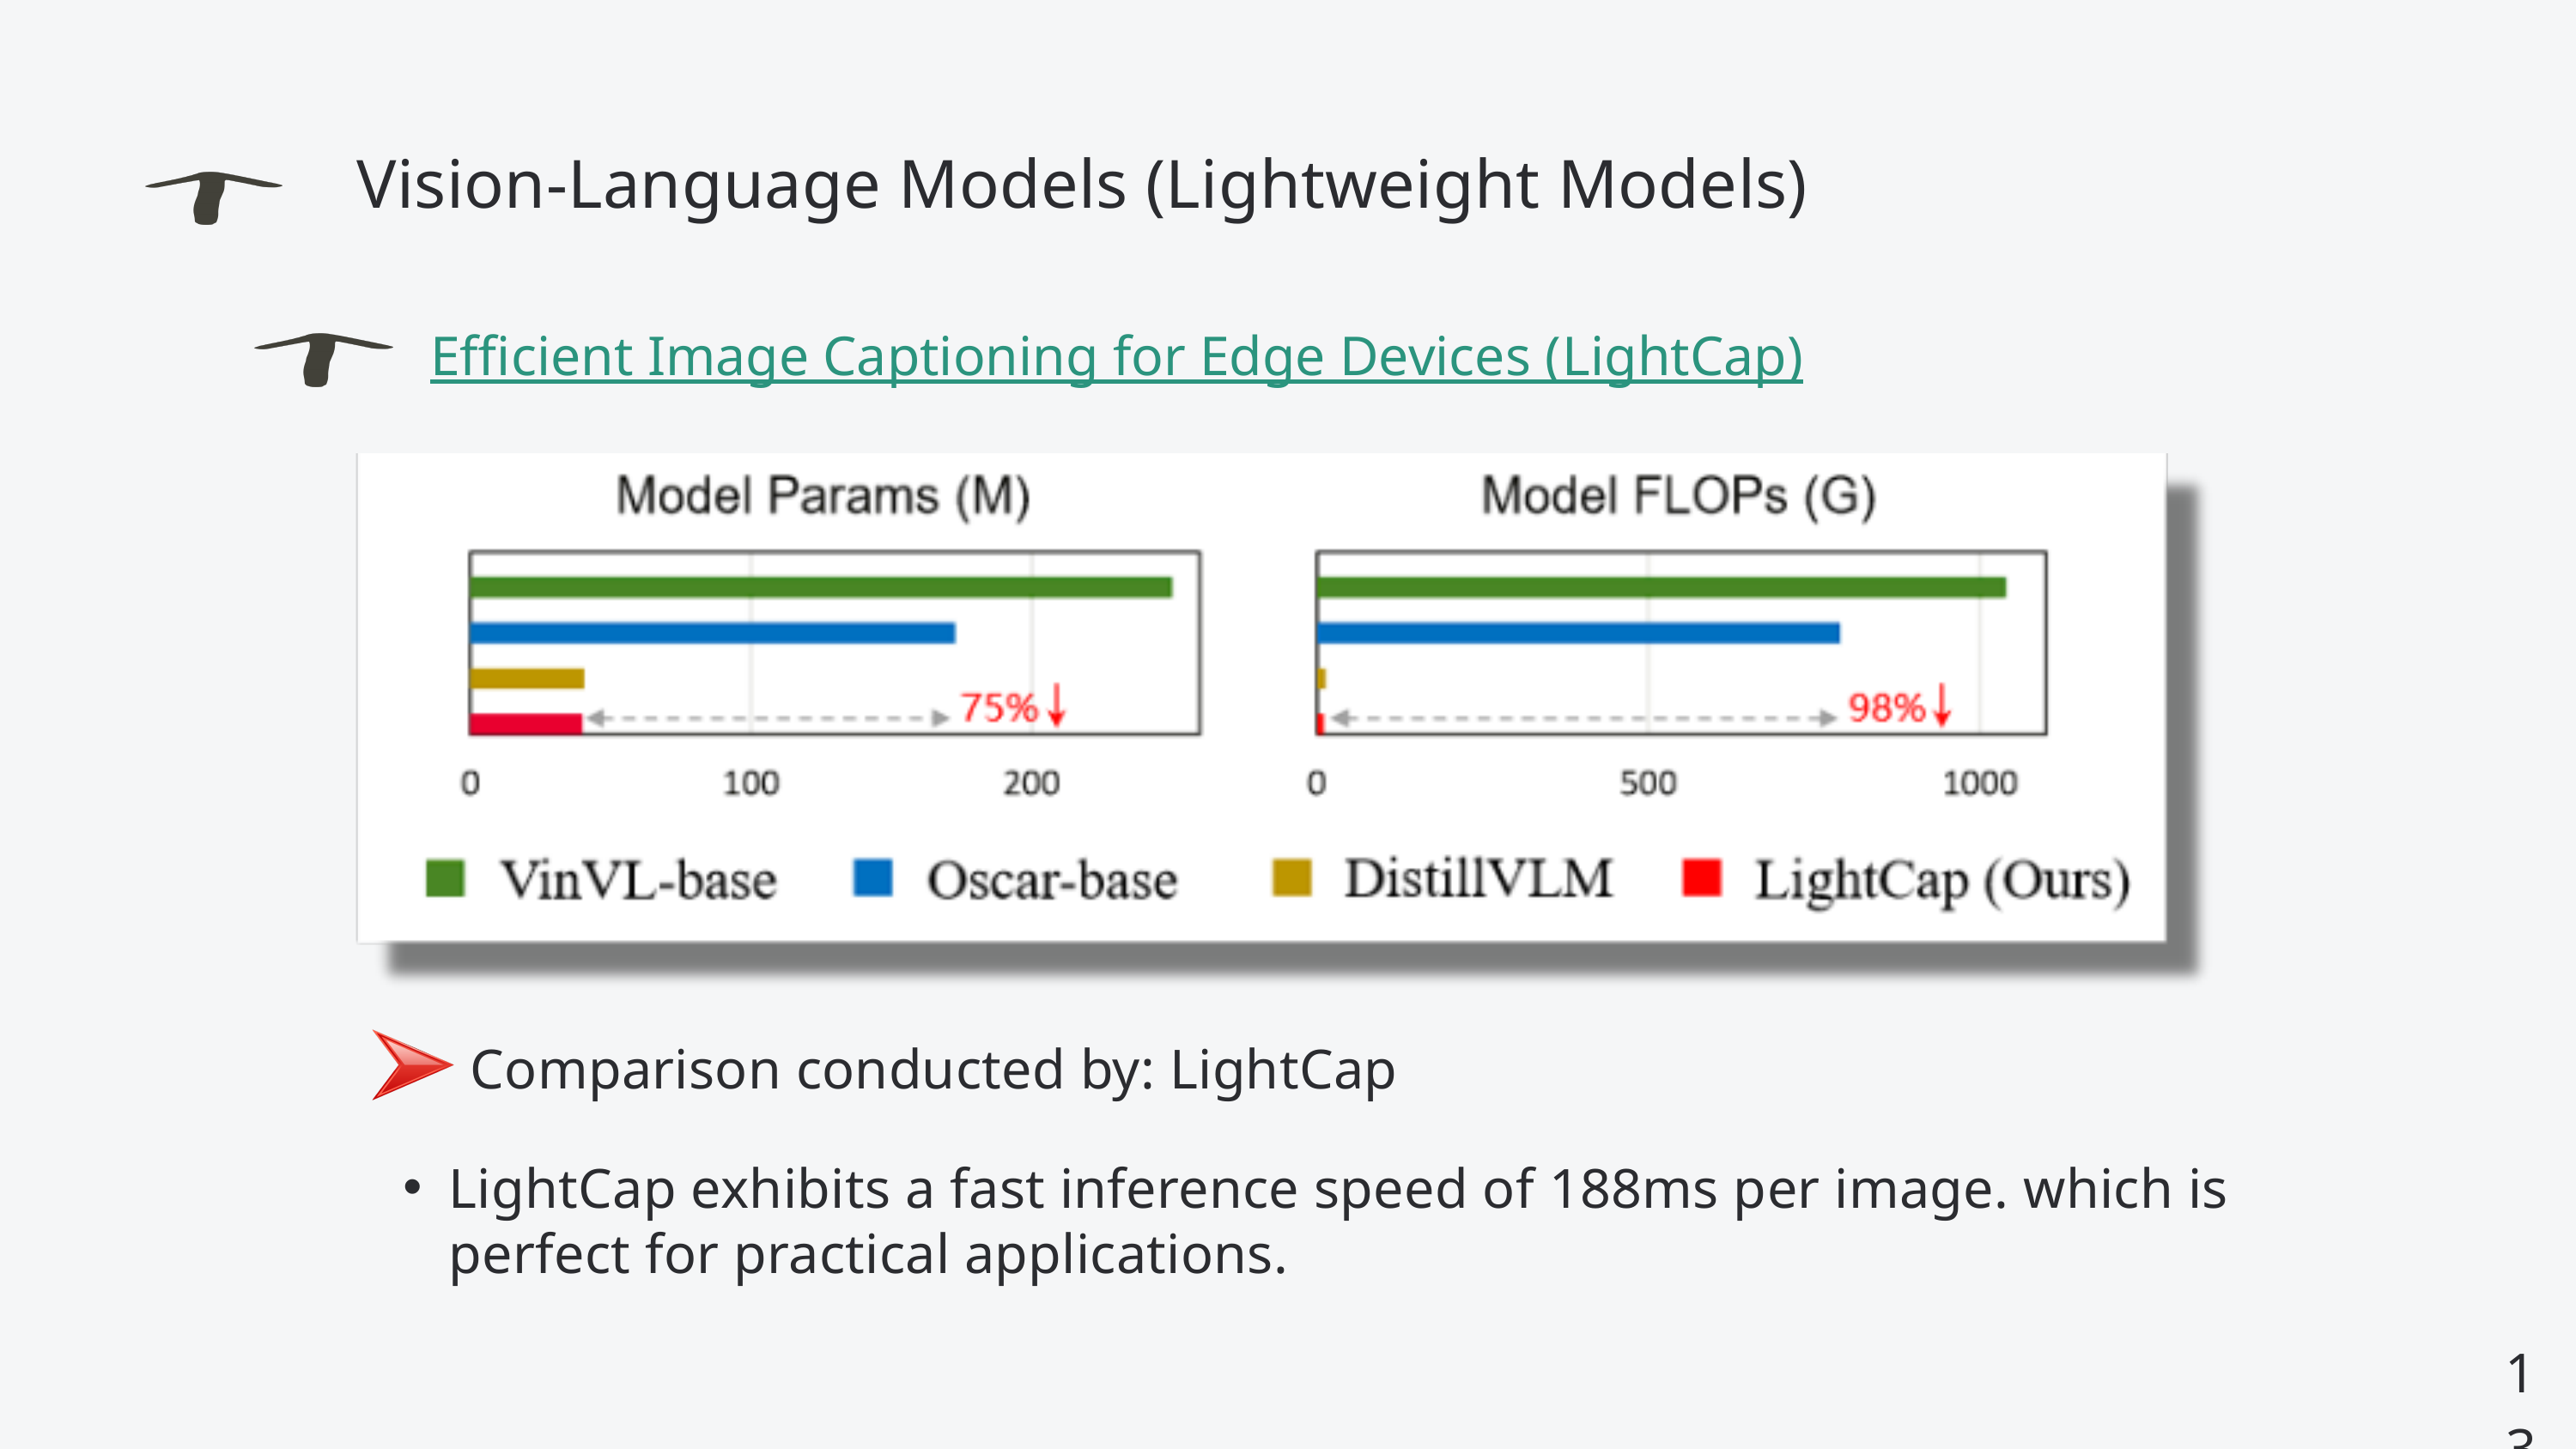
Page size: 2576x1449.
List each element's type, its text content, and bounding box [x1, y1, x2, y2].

text_box Comparison conducted by: LightCap [470, 1034, 1411, 1100]
text_box Vision-Language Models (Lightweight Models) [356, 161, 1859, 222]
text_box [144, 172, 283, 225]
text_box [372, 1029, 454, 1100]
text_box LightCap exhibits a fast inference speed of 188ms per image. which is perfect for practical applications. [356, 1154, 2260, 1284]
text_box Efficient Image Captioning for Edge Devices (LightCap) [430, 319, 1972, 395]
text_box [289, 453, 2287, 995]
text_box [253, 333, 394, 387]
text_box 13 [2498, 1327, 2544, 1449]
